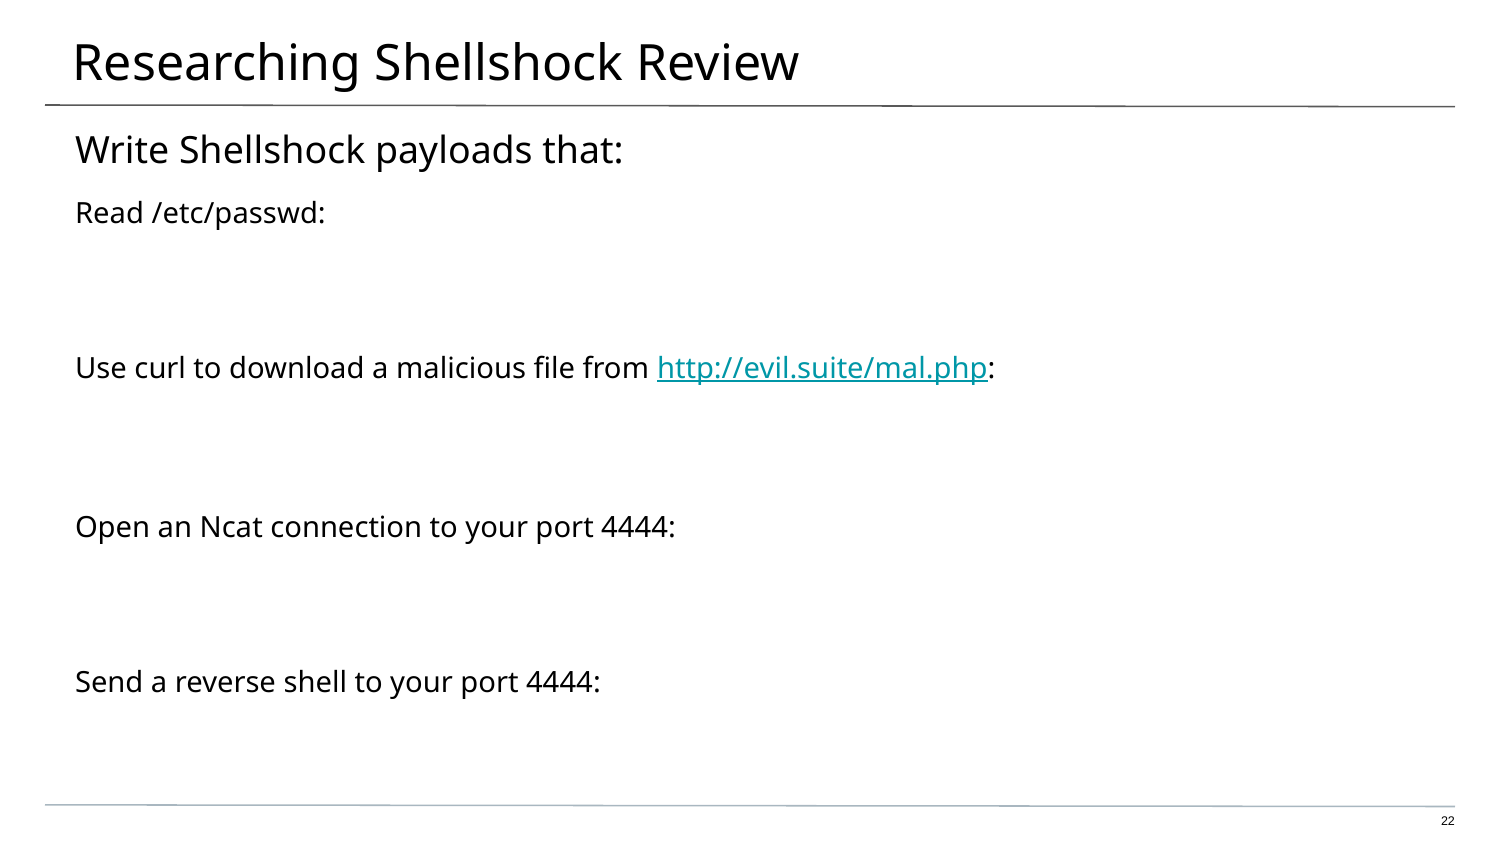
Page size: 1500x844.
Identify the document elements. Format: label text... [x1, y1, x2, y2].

list Read /etc/passwd: Use curl to download a malicious file from http://evil.suite/mal.php: Open an Ncat connection to your port 4444: Send a reverse shell to your port 4444: [0, 194, 1500, 805]
title Researching Shellshock Review [0, 0, 1500, 88]
subtitle Write Shellshock payloads that: [0, 110, 1500, 171]
slide_number 22 [1412, 813, 1455, 831]
